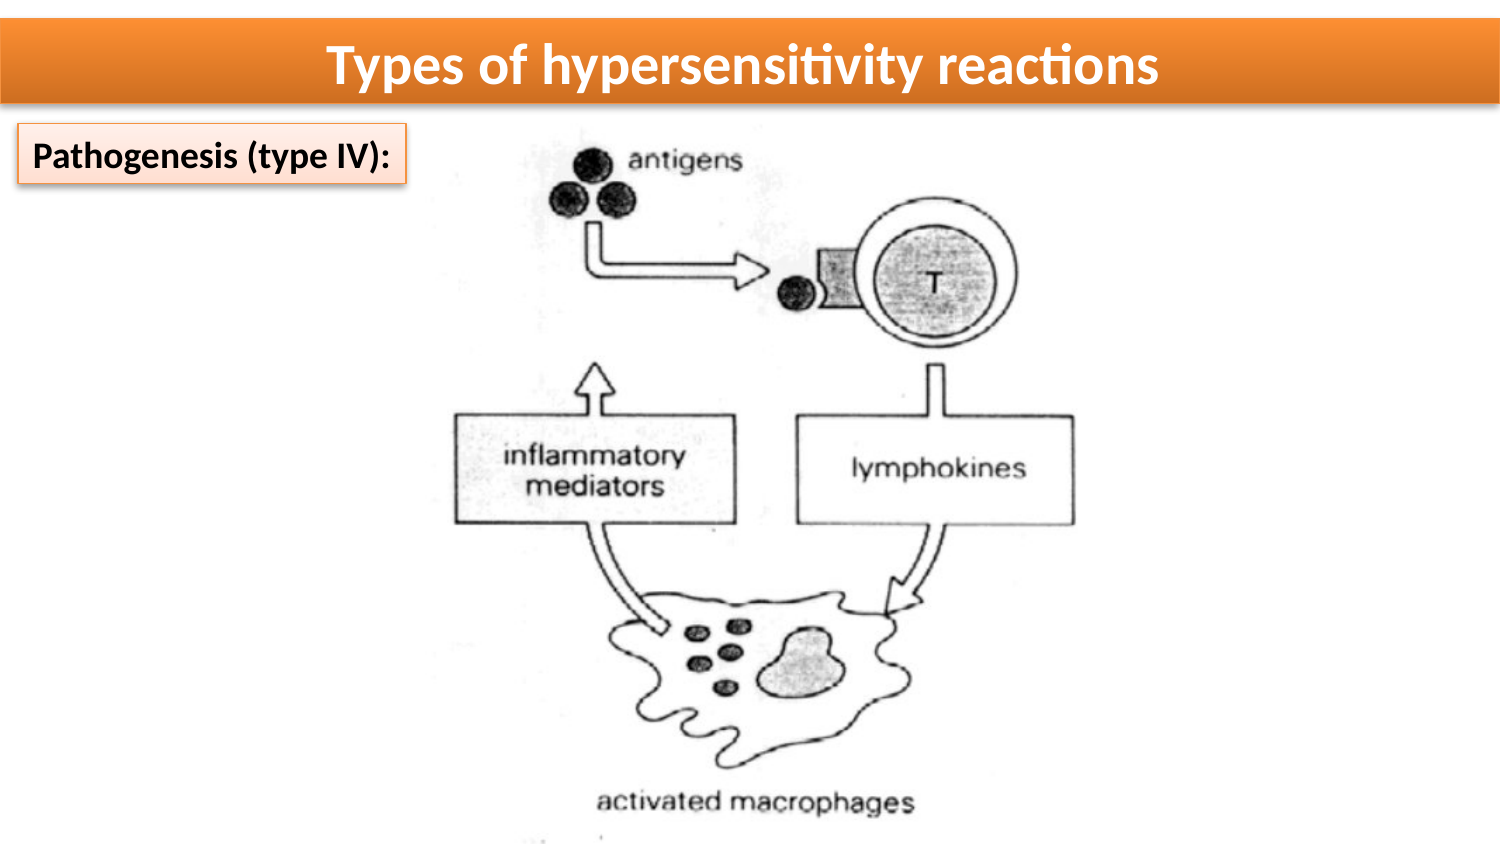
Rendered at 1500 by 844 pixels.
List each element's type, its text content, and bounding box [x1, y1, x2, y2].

text_box Pathogenesis (type IV): [17, 123, 407, 184]
picture [424, 123, 1101, 844]
text_box Types of hypersensitivity reactions [0, 18, 1500, 104]
